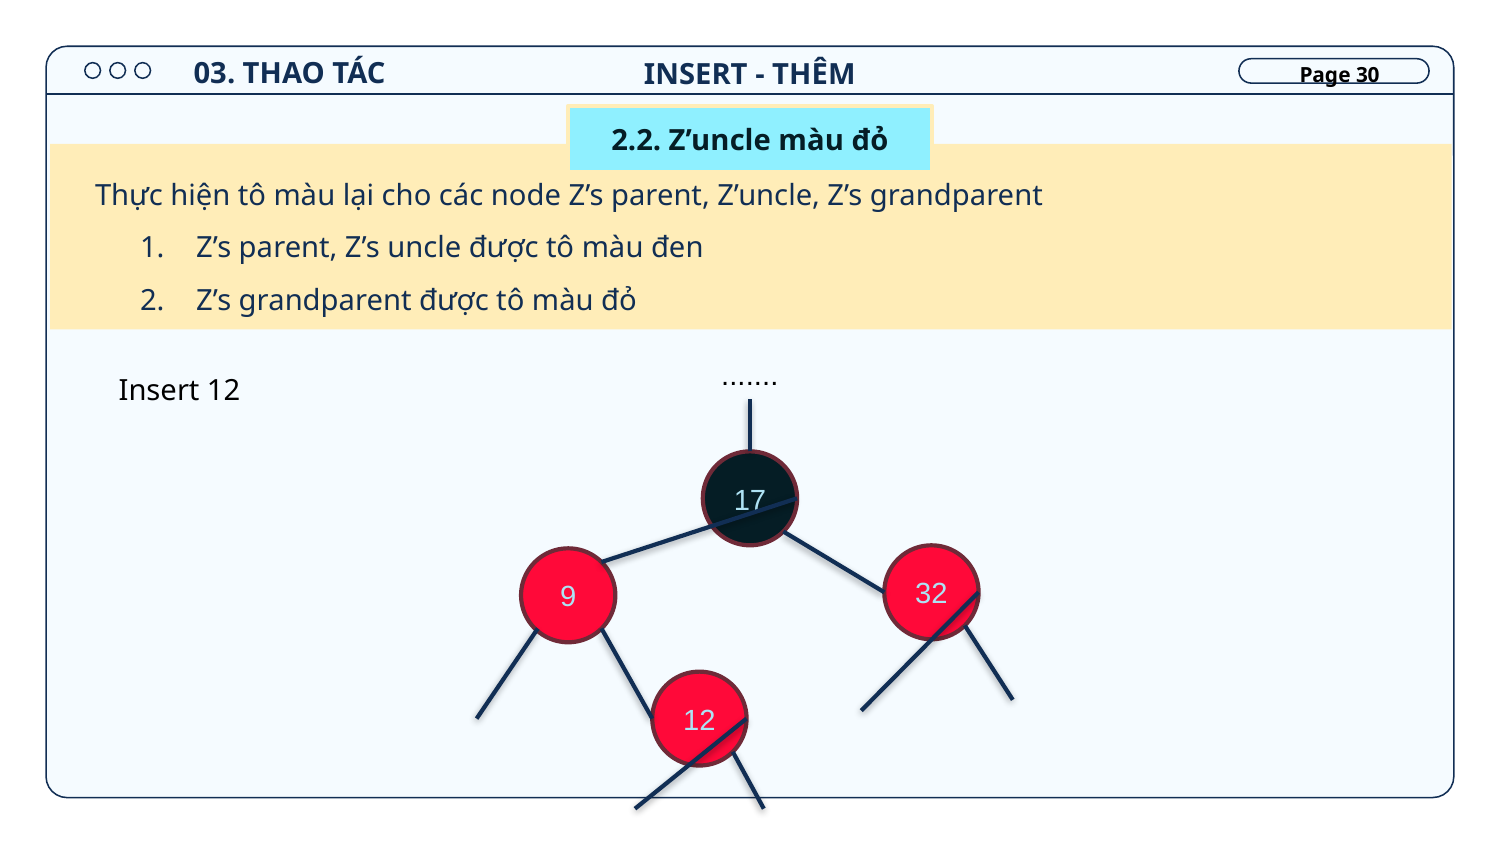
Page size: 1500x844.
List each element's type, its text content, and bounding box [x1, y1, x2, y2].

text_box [634, 751, 667, 809]
text_box 12 [701, 730, 748, 768]
text_box 32 [882, 543, 981, 641]
text_box ....... [681, 349, 819, 399]
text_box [601, 531, 717, 563]
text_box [601, 628, 667, 686]
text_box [964, 625, 1013, 701]
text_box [783, 531, 899, 560]
text_box INSERT - THÊM [457, 40, 1043, 99]
text_box 9 [518, 546, 618, 645]
text_box Page 30 [1284, 53, 1395, 94]
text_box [860, 625, 899, 711]
text_box 2.2. Z’uncle màu đỏ [566, 104, 934, 174]
text_box 03. THAO TÁC [160, 39, 419, 109]
subtitle Thực hiện tô màu lại cho các node Z’s parent, Z’uncle, Z’s grandparent Z’s parent, Z’s uncle được tô màu đen Z’s grandparent được tô màu đỏ [50, 143, 1452, 330]
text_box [732, 751, 764, 809]
text_box 17 [721, 504, 799, 548]
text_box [476, 628, 538, 719]
text_box 17 [700, 449, 800, 523]
text_box Insert 12 [103, 364, 281, 414]
text_box 12 [650, 669, 749, 765]
